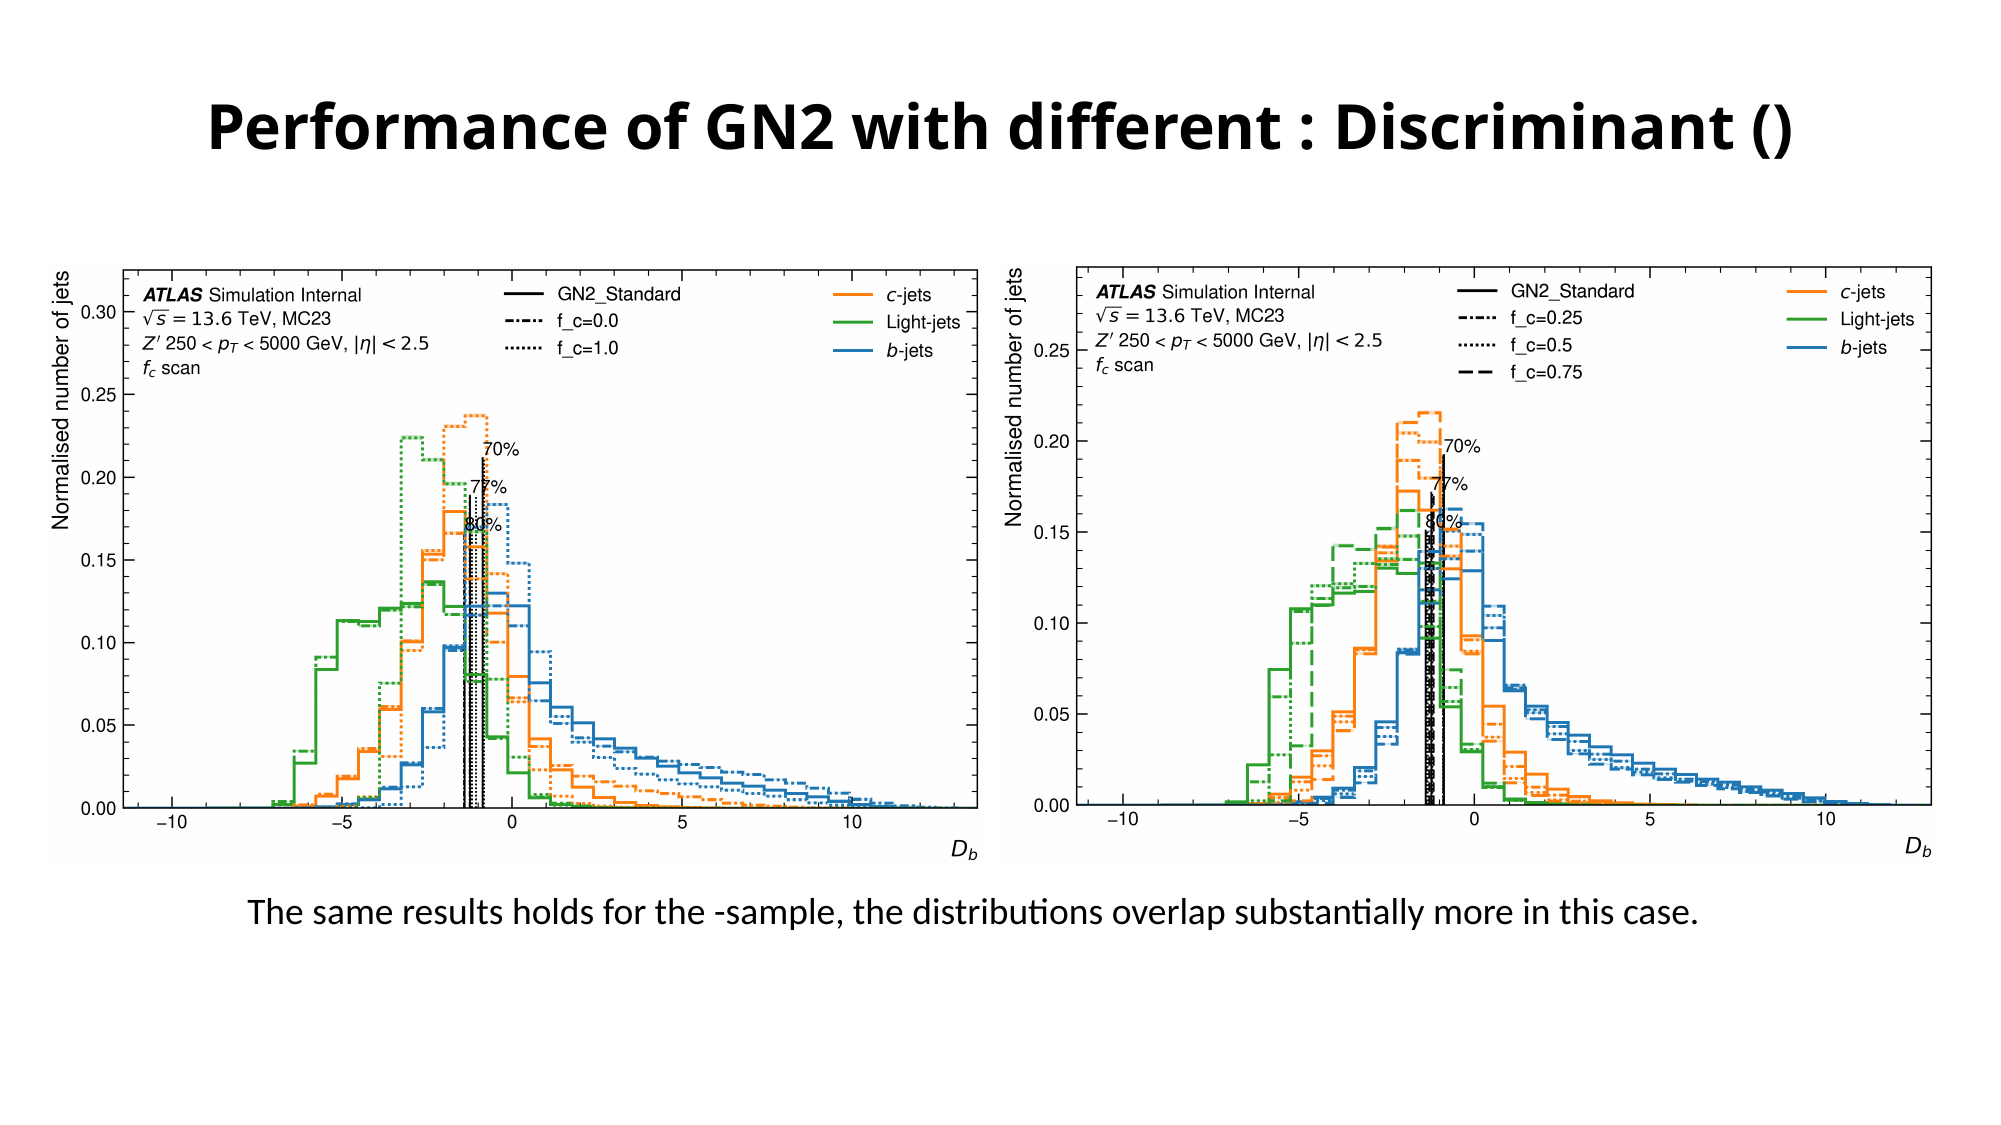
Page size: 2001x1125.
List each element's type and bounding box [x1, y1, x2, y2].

picture [45, 264, 984, 867]
picture [999, 261, 1937, 864]
